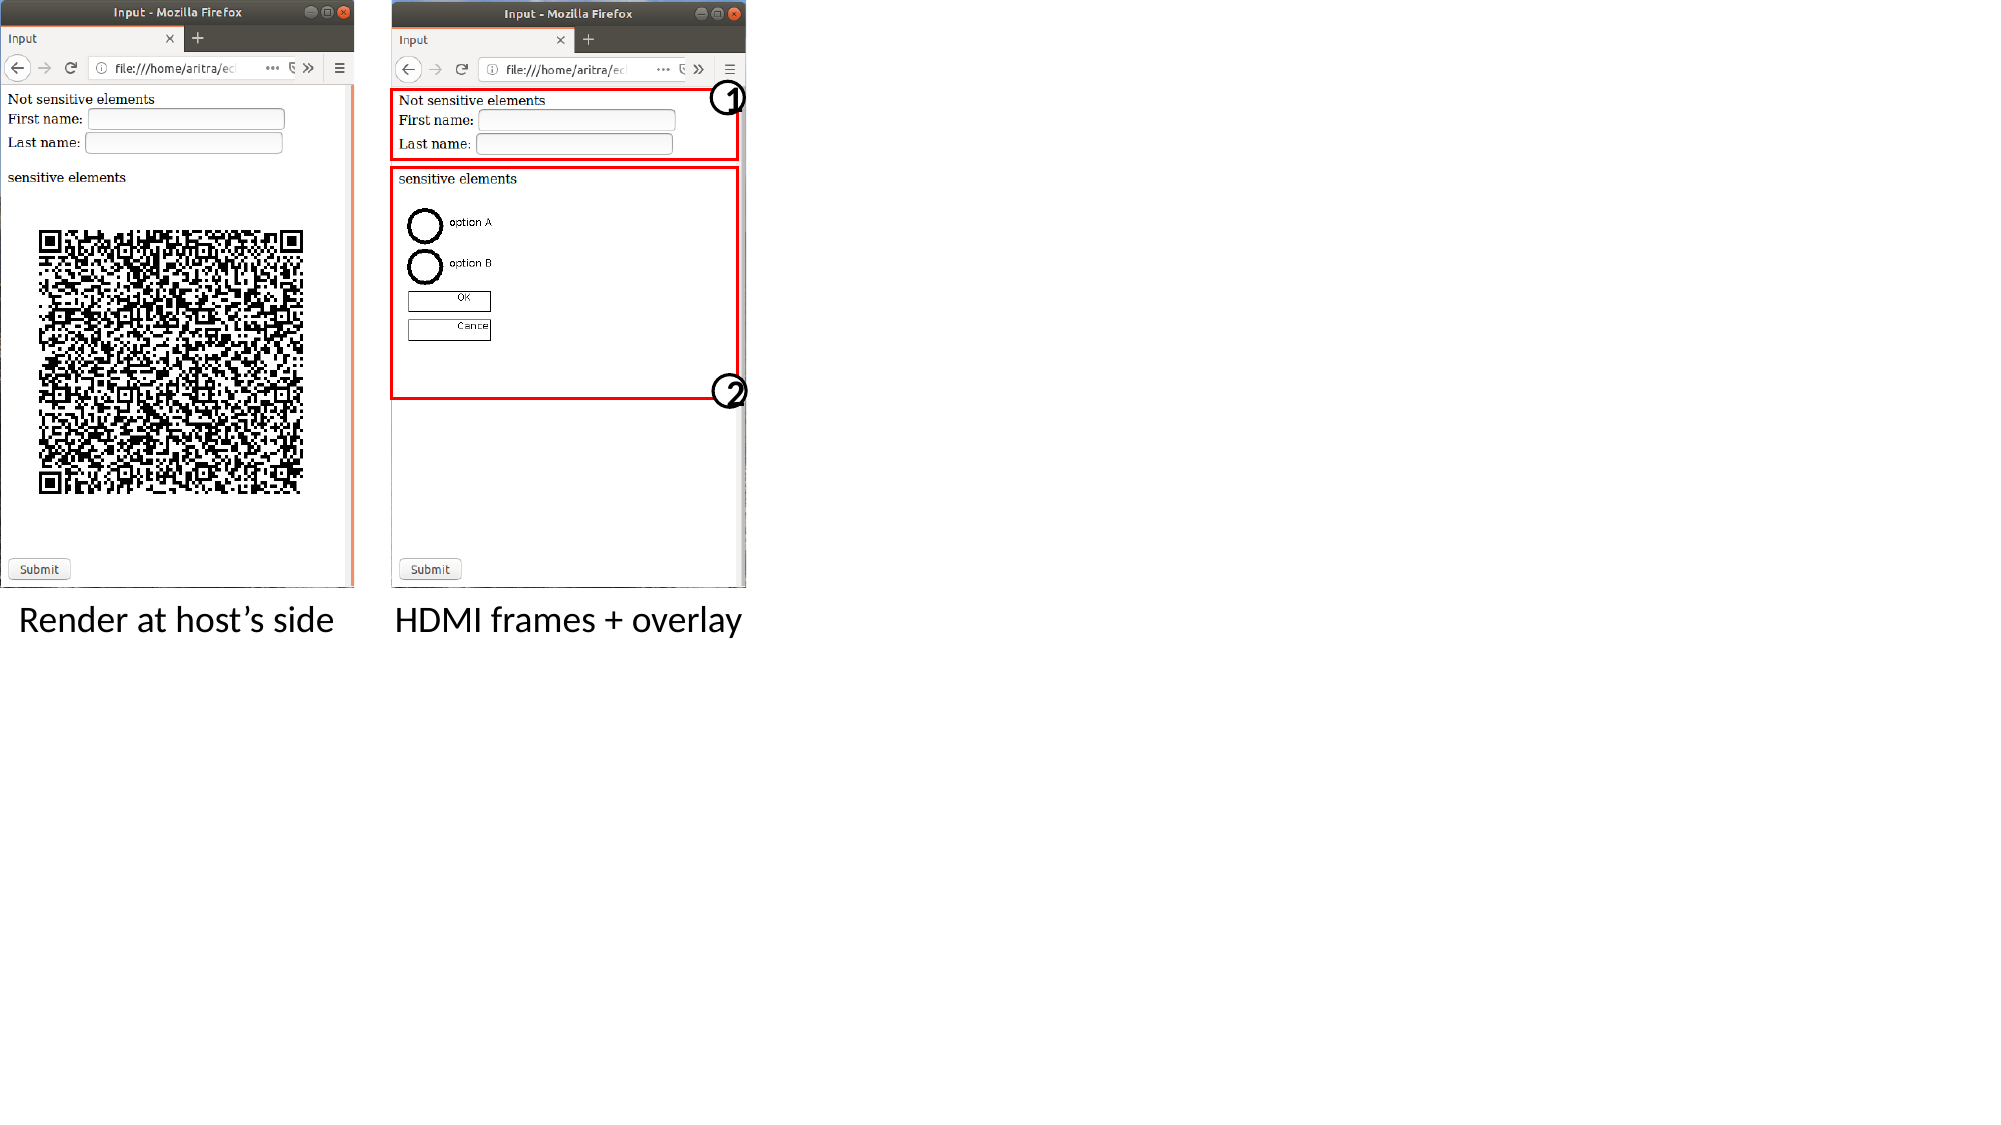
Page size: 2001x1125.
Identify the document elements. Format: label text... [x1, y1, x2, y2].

text_box HDMI frames + overlay [380, 587, 758, 648]
text_box Render at host’s side [4, 588, 350, 648]
picture [0, 0, 355, 588]
picture [391, 0, 747, 588]
